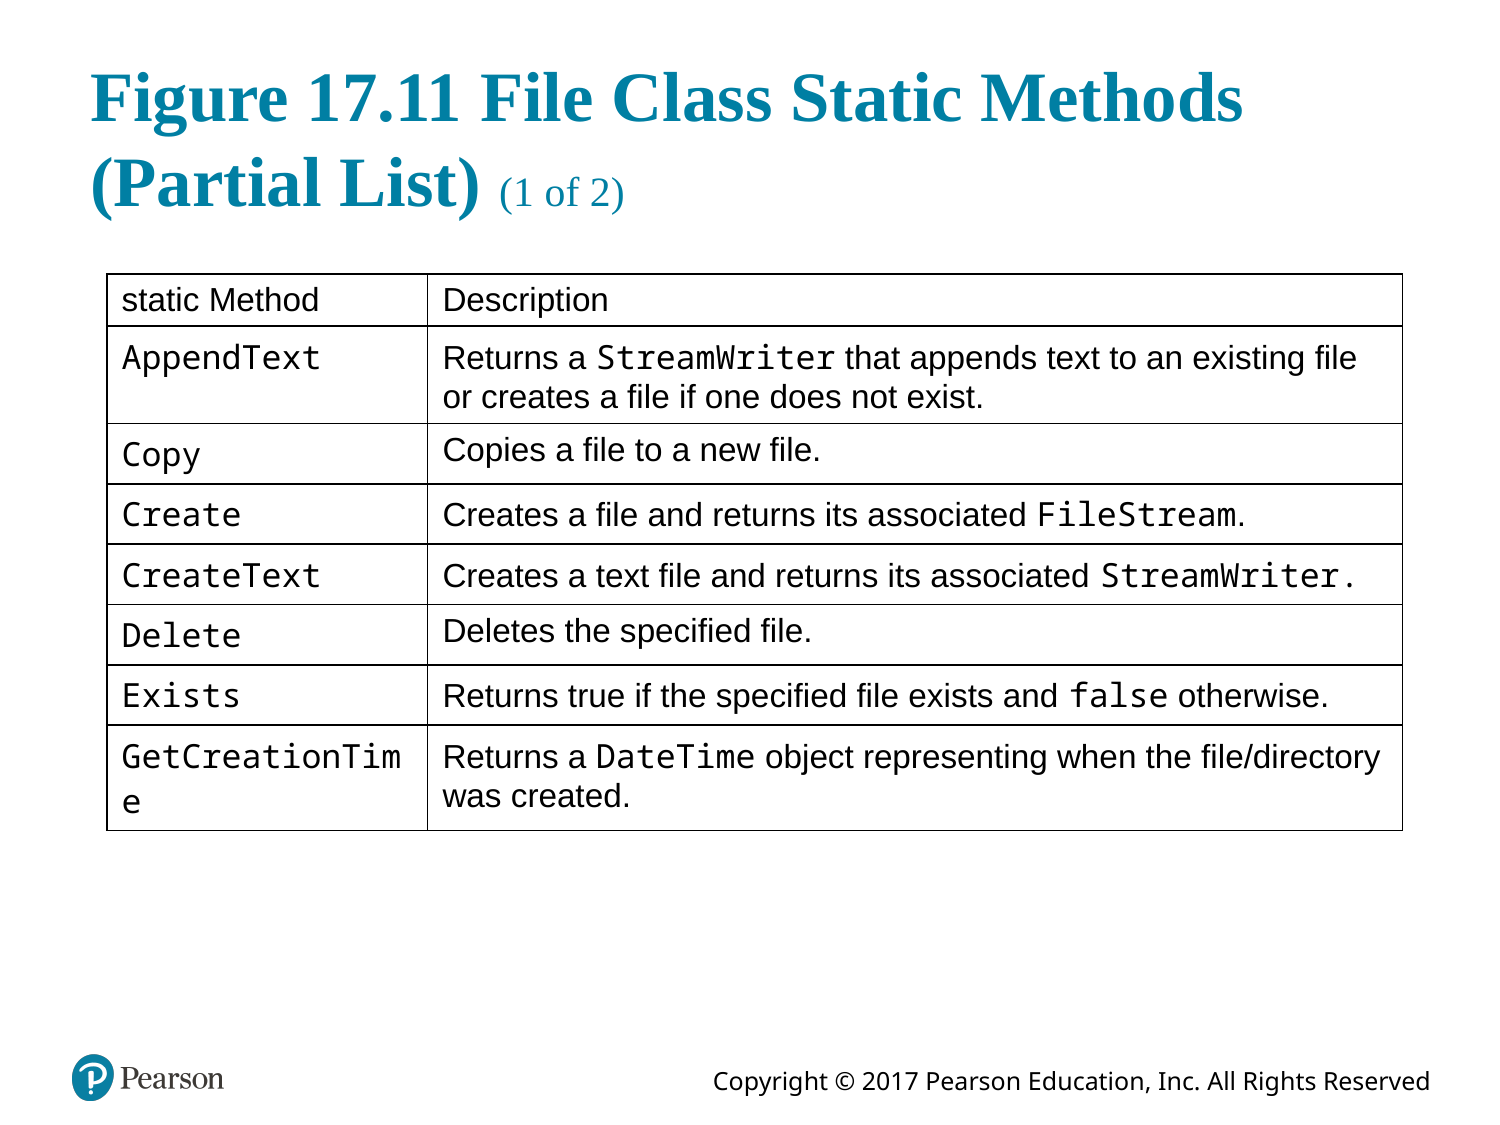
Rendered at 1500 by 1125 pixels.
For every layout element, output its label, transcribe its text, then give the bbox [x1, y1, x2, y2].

table_header static Method [108, 275, 427, 325]
picture [98, 1054, 224, 1101]
picture [72, 1054, 88, 1070]
table_cell GetCreationTime [108, 726, 427, 830]
table_cell Returns true if the specified file exists and false otherwise. [428, 666, 1402, 724]
table_cell Returns a StreamWriter that appends text to an existing file or creates a file if one does not exist. [428, 327, 1402, 423]
table_cell Deletes the specified file. [428, 605, 1402, 664]
table_cell AppendText [108, 327, 427, 423]
table_cell Returns a DateTime object representing when the file/directory was created. [428, 726, 1402, 830]
title Figure 17.11 File Class Static Methods (Partial List) (1 of 2) [75, 35, 1425, 216]
picture [80, 1063, 106, 1088]
table_cell Copy [108, 424, 427, 483]
table_cell Delete [108, 605, 427, 664]
table_cell Creates a text file and returns its associated StreamWriter. [428, 545, 1402, 604]
table_cell Create [108, 485, 427, 543]
table_cell Creates a file and returns its associated FileStream. [428, 485, 1402, 543]
picture [72, 1087, 83, 1101]
table_cell Exists [108, 666, 427, 724]
table_cell CreateText [108, 545, 427, 604]
table_cell Copies a file to a new file. [428, 424, 1402, 483]
table_header Description [428, 275, 1402, 325]
